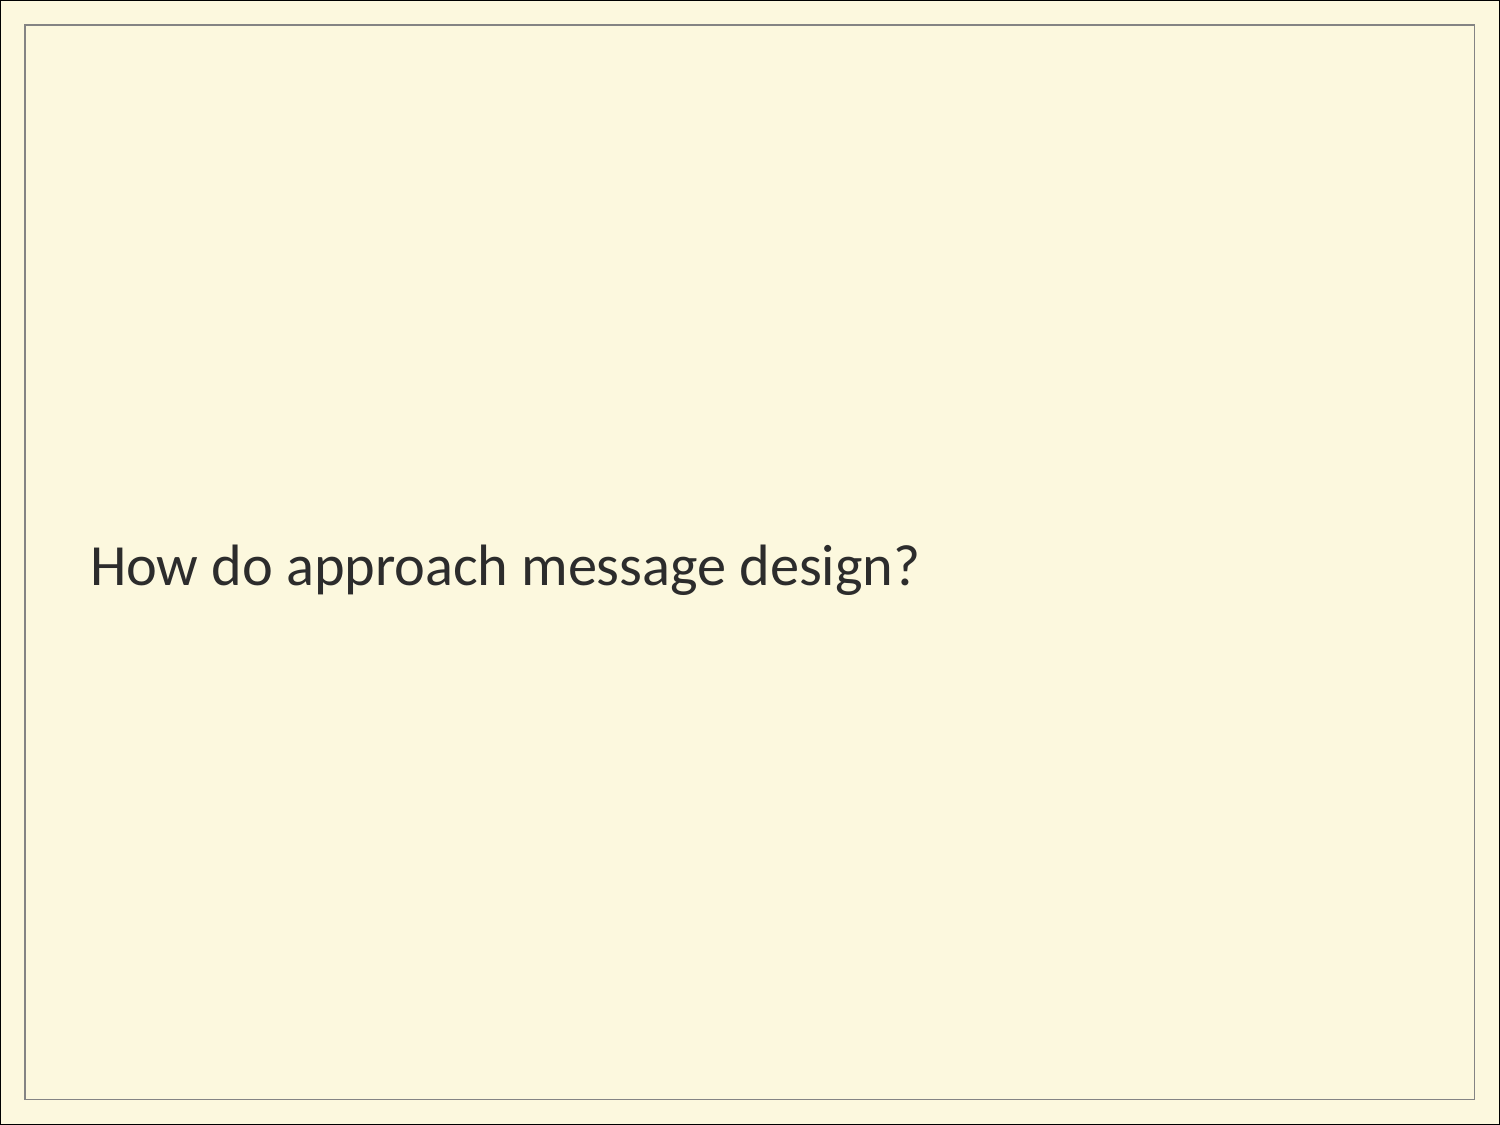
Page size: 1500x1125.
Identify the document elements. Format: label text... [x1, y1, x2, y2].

title How do approach message design? [74, 468, 1426, 657]
